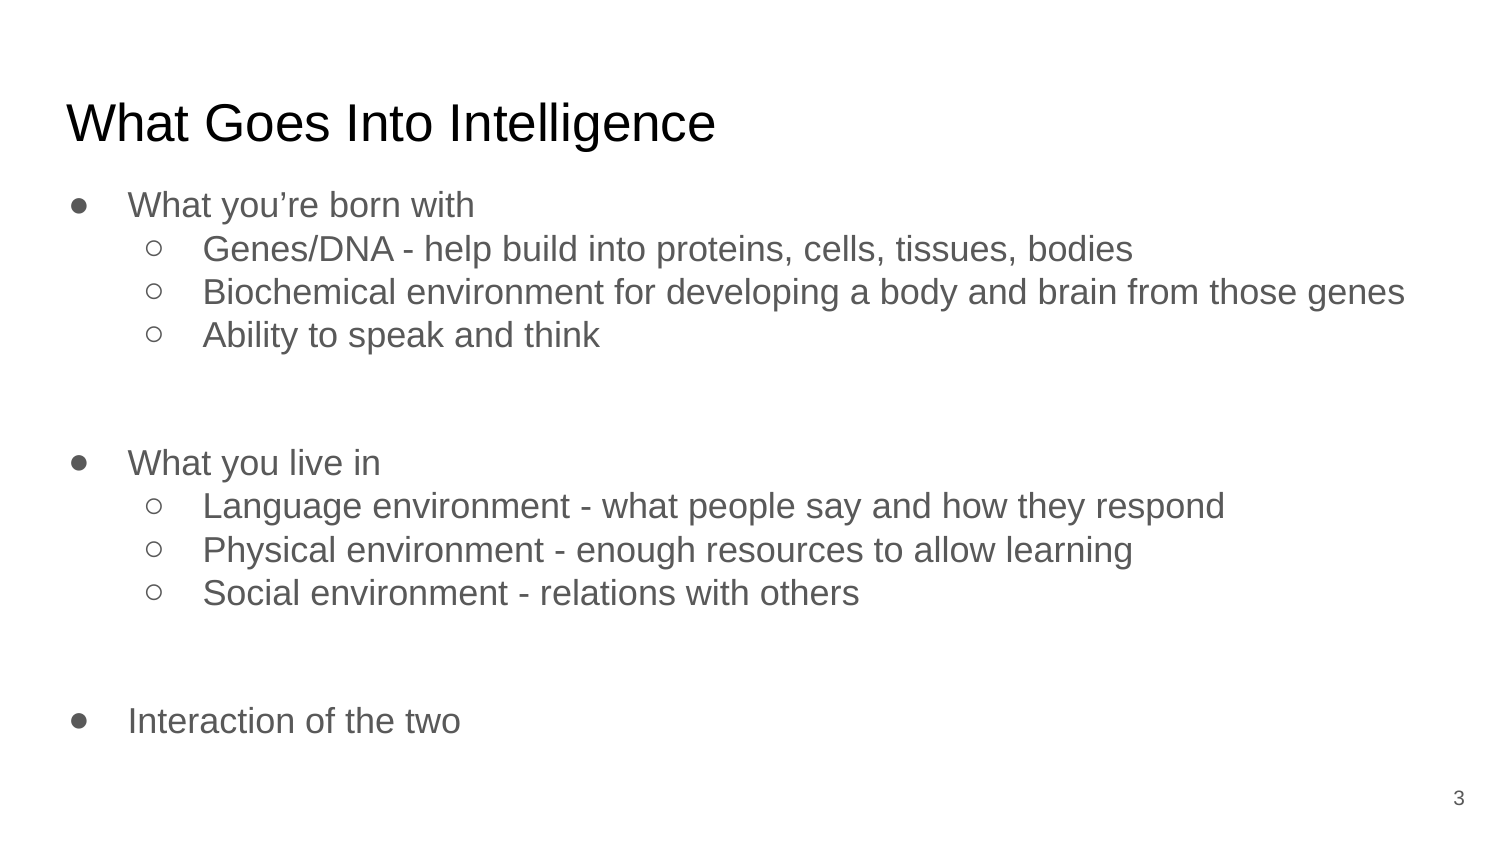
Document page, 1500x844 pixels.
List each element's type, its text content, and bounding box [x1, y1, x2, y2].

list What you’re born with Genes/DNA - help build into proteins, cells, tissues, bodies Biochemical environment for developing a body and brain from those genes Ability to speak and think What you live in Language environment - what people say and how they respond Physical environment - enough resources to allow learning Social environment - relations with others Interaction of the two [37, 166, 1436, 728]
slide_number ‹#› [1389, 764, 1480, 830]
title What Goes Into Intelligence [51, 72, 1449, 167]
